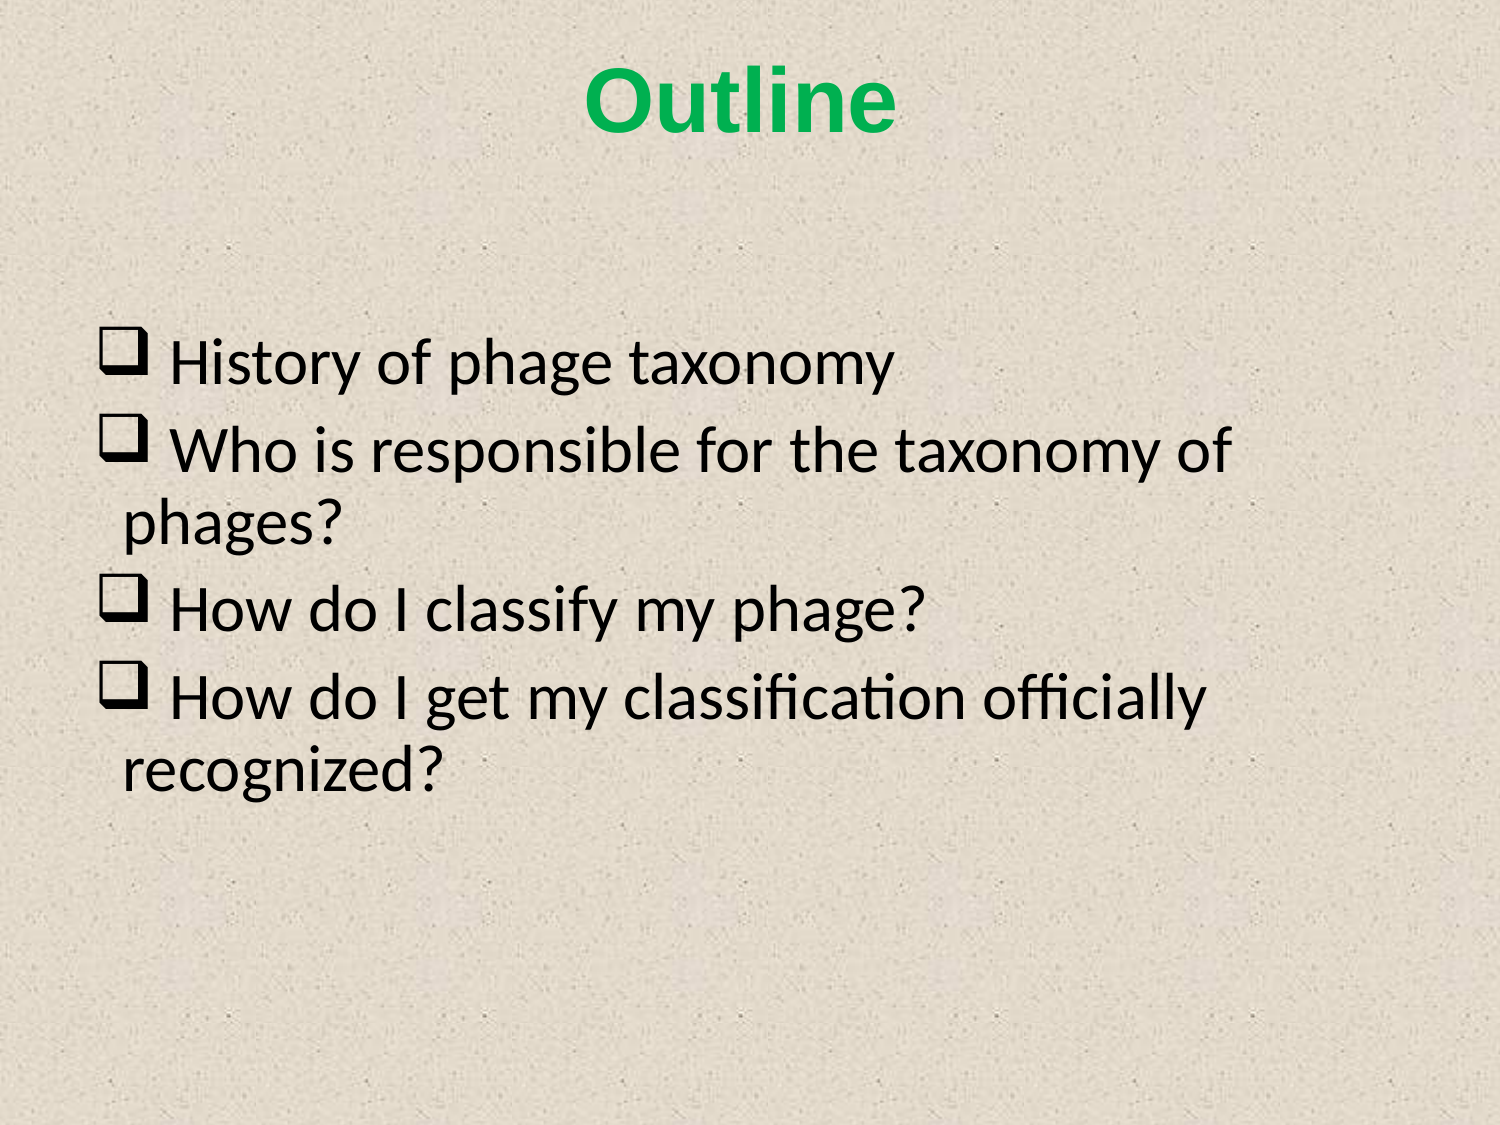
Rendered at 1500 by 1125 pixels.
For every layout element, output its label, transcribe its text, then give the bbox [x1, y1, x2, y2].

picture [0, 0, 1500, 1125]
title Outline [568, 41, 975, 164]
list History of phage taxonomy Who is responsible for the taxonomy of phages? How do I classify my phage? How do I get my classification officially recognized? [79, 319, 1465, 722]
